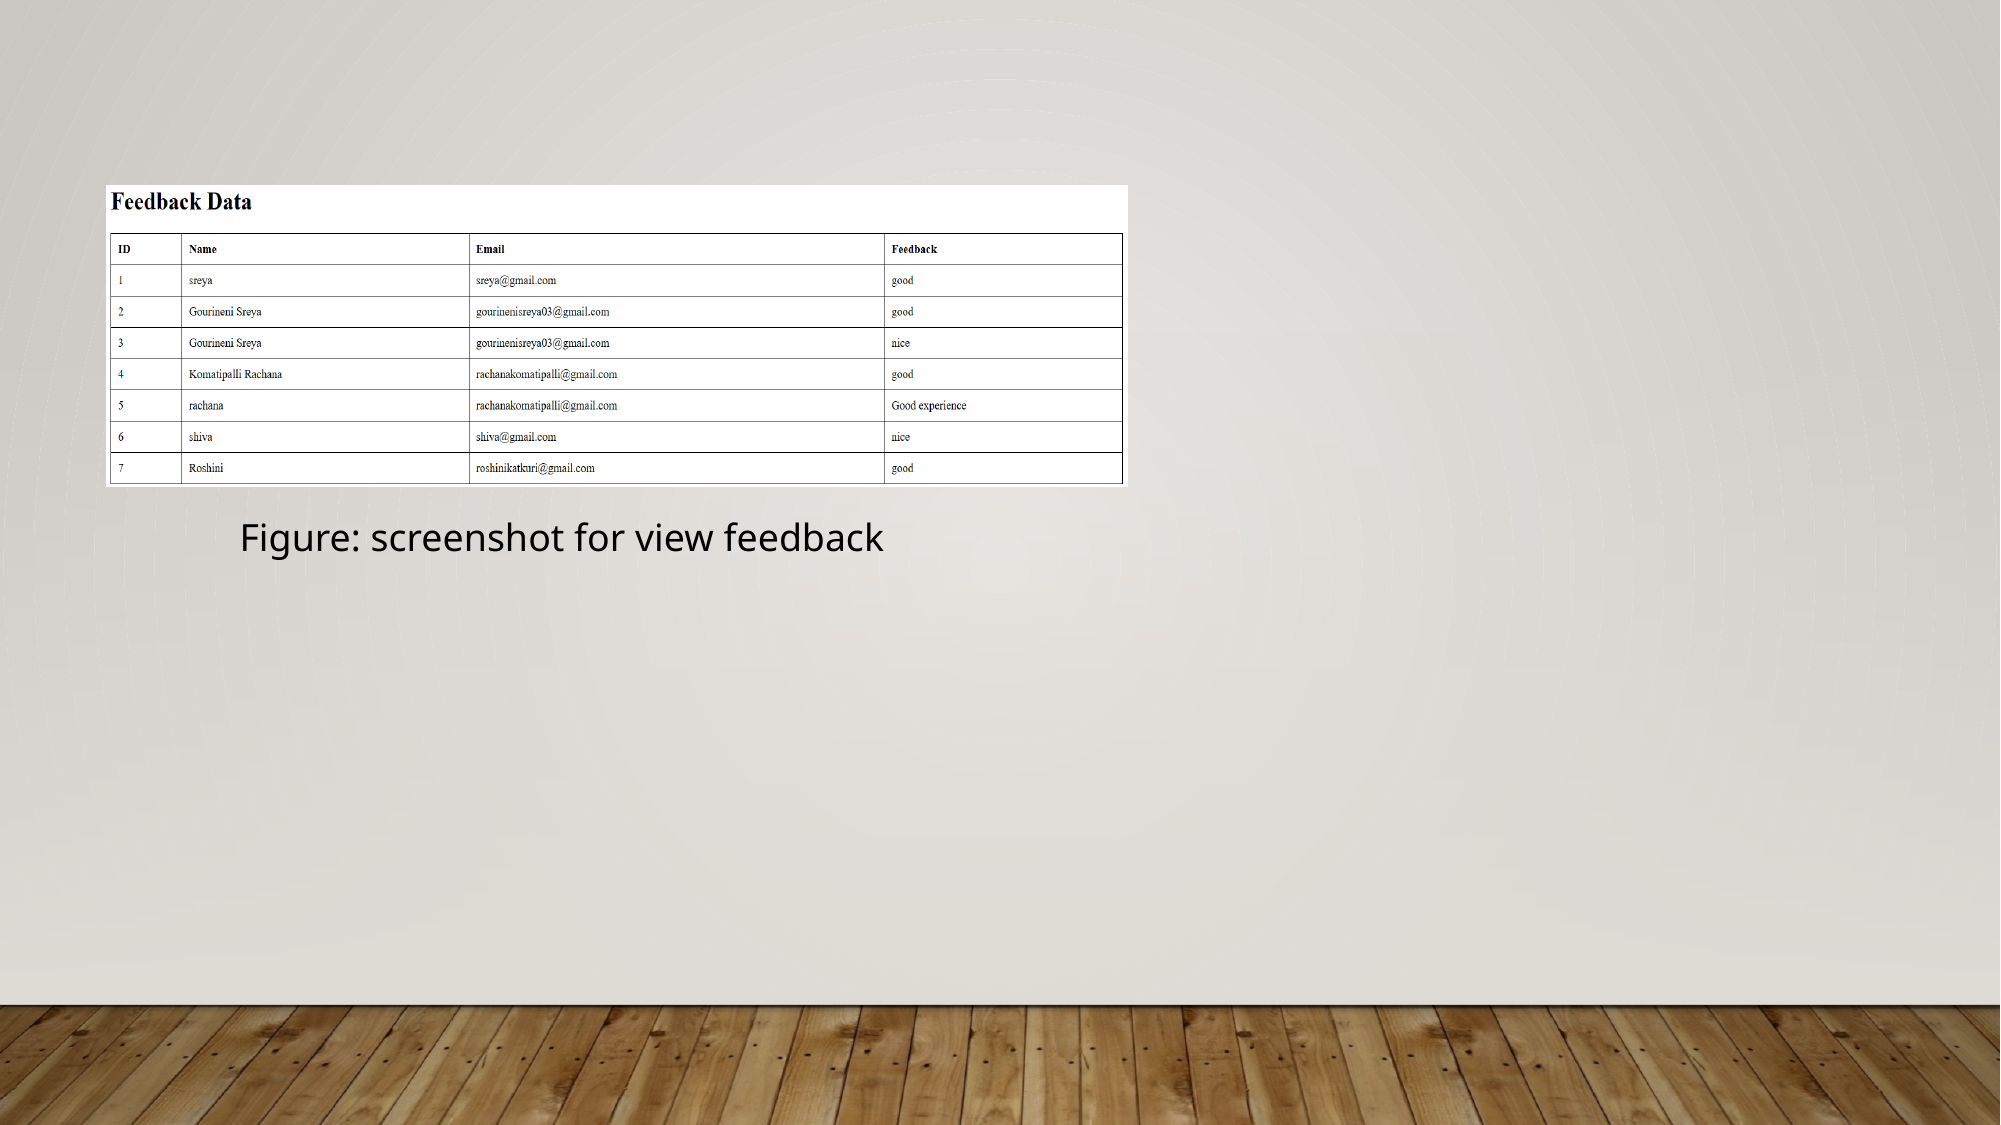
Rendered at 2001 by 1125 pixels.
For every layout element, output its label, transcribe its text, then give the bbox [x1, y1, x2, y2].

picture [0, 1005, 2000, 1125]
text_box Figure: screenshot for view feedback [88, 506, 980, 612]
picture [106, 184, 1128, 487]
